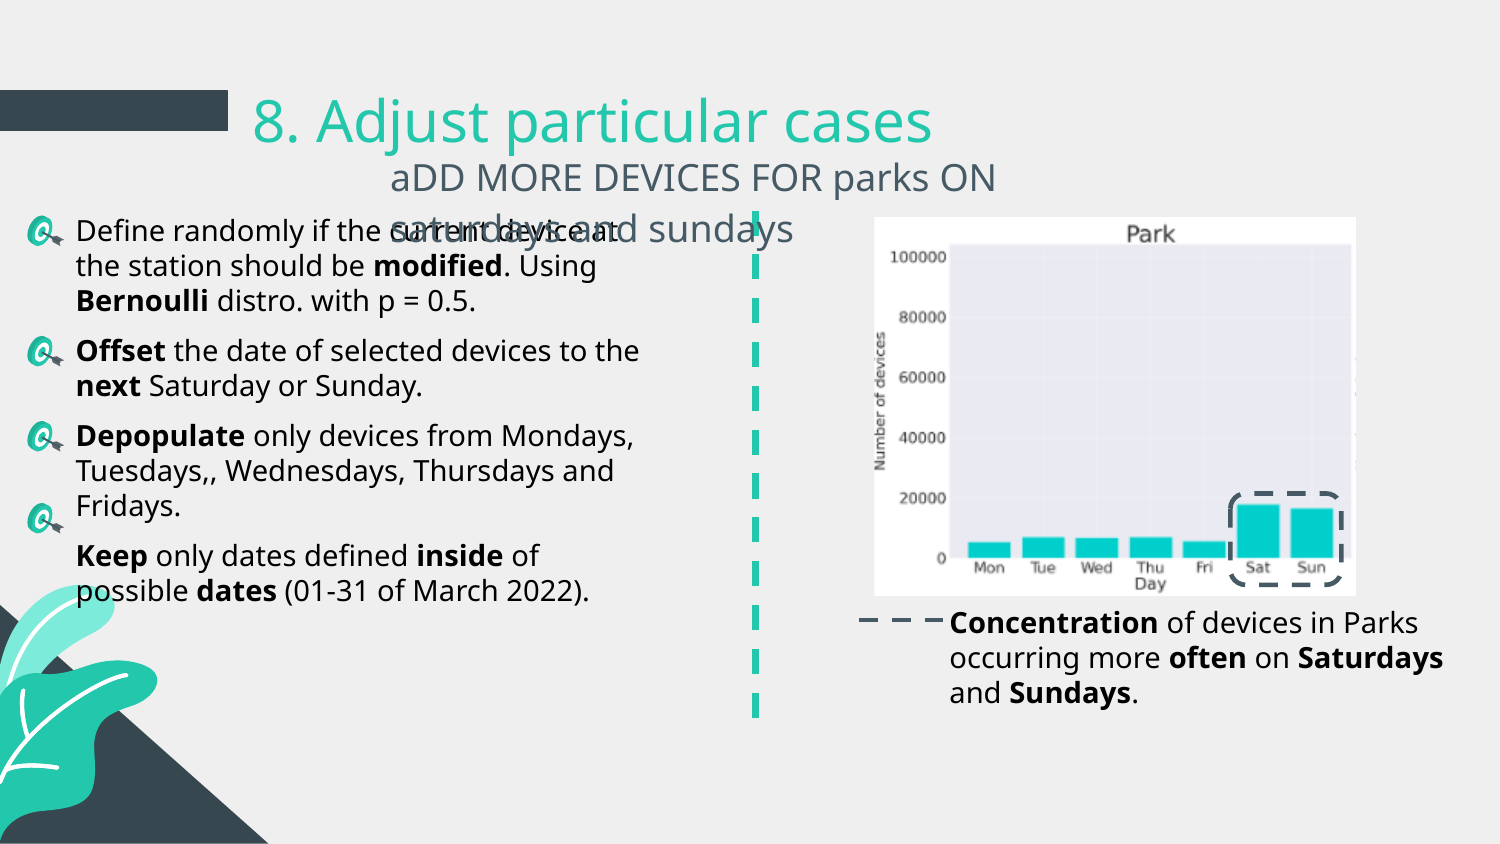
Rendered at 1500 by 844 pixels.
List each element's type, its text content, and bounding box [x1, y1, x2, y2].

text_box Concentration of devices in Parks occurring more often on Saturdays and Sundays. [859, 589, 1460, 724]
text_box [27, 335, 65, 367]
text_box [27, 420, 65, 452]
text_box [27, 215, 65, 247]
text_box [0, 584, 170, 841]
text_box Define randomly if the current device at the station should be modified. Using Bernoulli distro. with p = 0.5. Offset the date of selected devices to the next Saturday or Sunday. Depopulate only devices from Mondays, Tuesdays,, Wednesdays, Thursdays and Fridays. Keep only dates defined inside of possible dates (01-31 of March 2022). [0, 197, 671, 623]
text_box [27, 502, 65, 534]
picture [874, 217, 1357, 596]
title 8. Adjust particular cases [237, 59, 1429, 142]
title aDD MORE DEVICES FOR parks ON saturdays and sundays [375, 131, 1192, 215]
